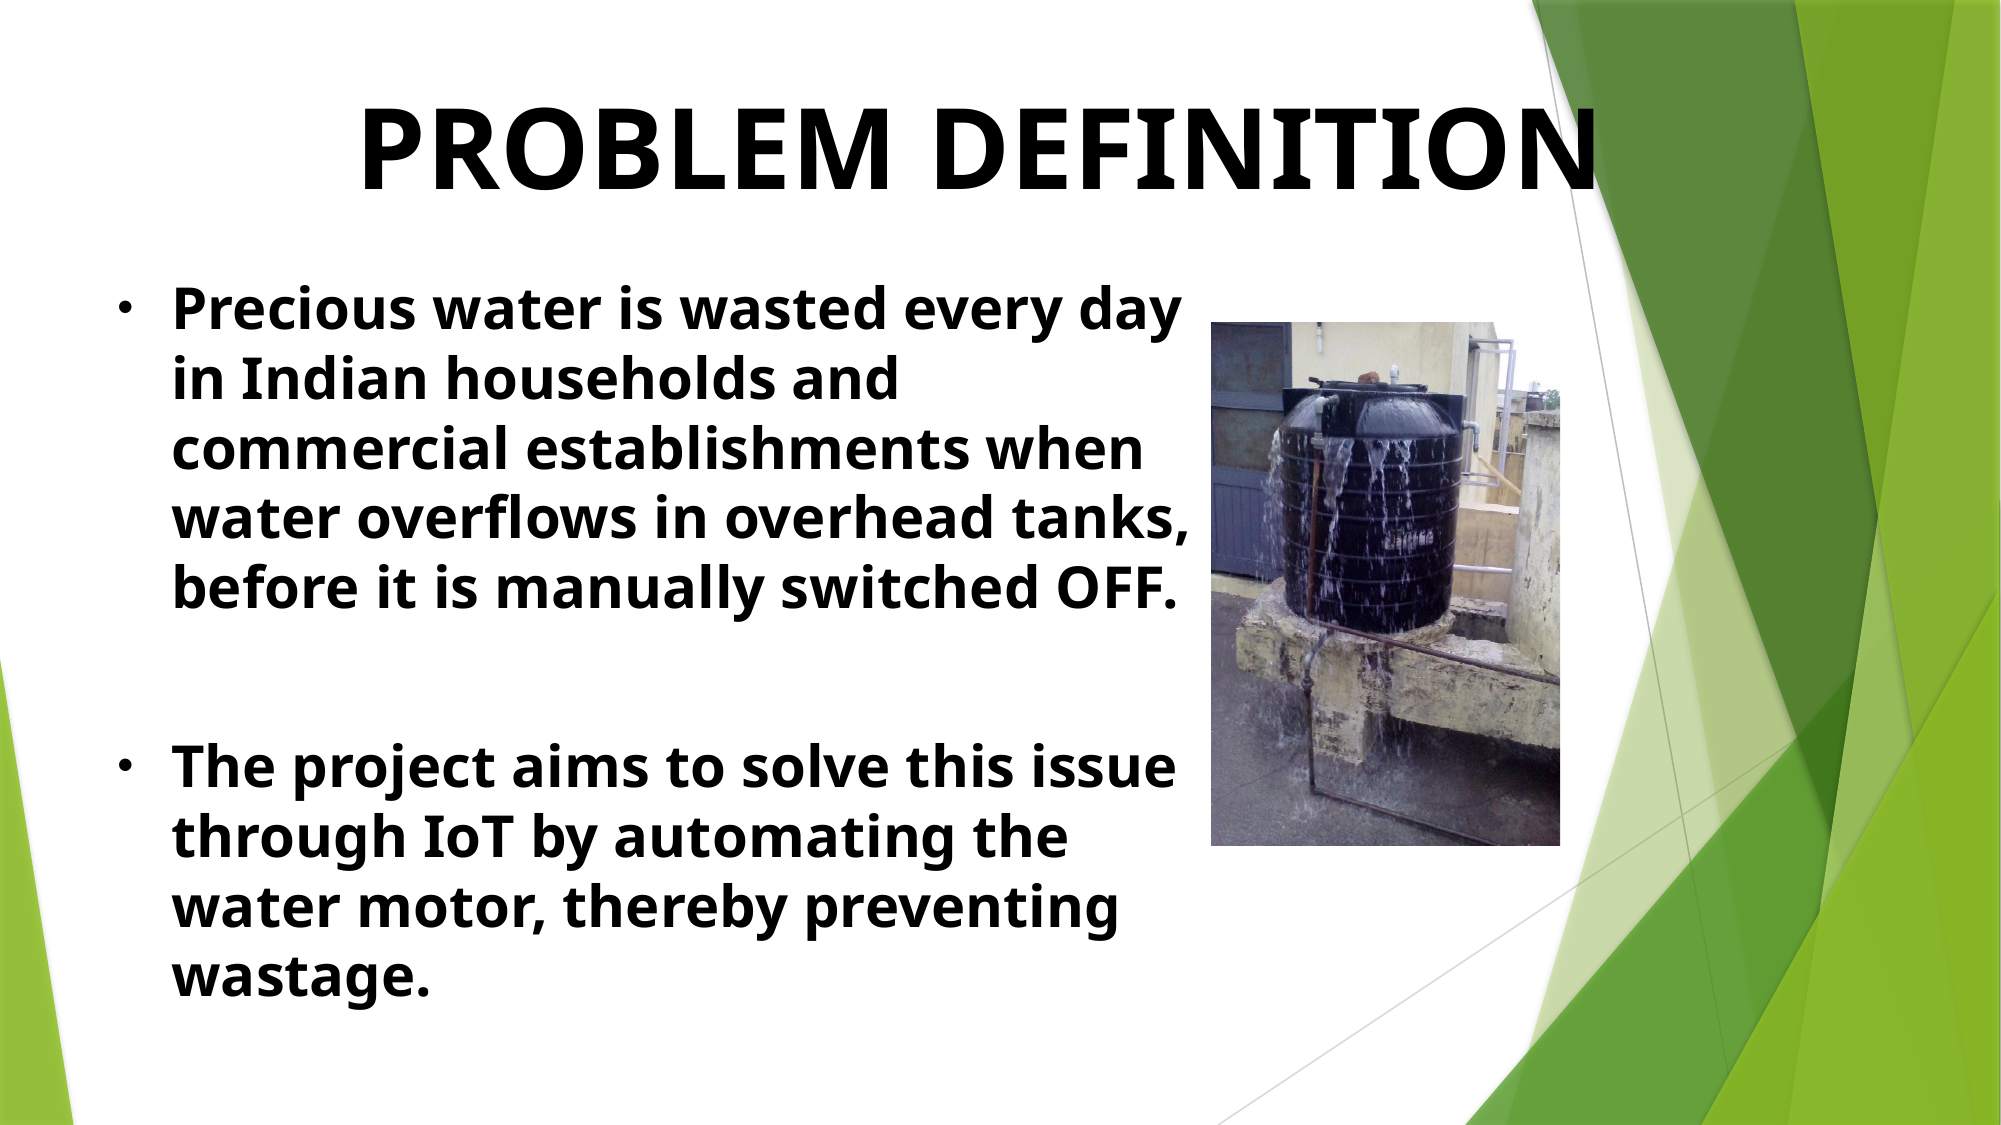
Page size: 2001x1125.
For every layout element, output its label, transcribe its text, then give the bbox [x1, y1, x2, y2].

text_box PROBLEM DEFINITION [340, 69, 1620, 220]
text_box Precious water is wasted every day in Indian households and commercial establishments when water overflows in overhead tanks, before it is manually switched OFF. The project aims to solve this issue through IoT by automating the water motor, thereby preventing wastage. [102, 201, 1211, 1037]
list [1210, 321, 1561, 847]
